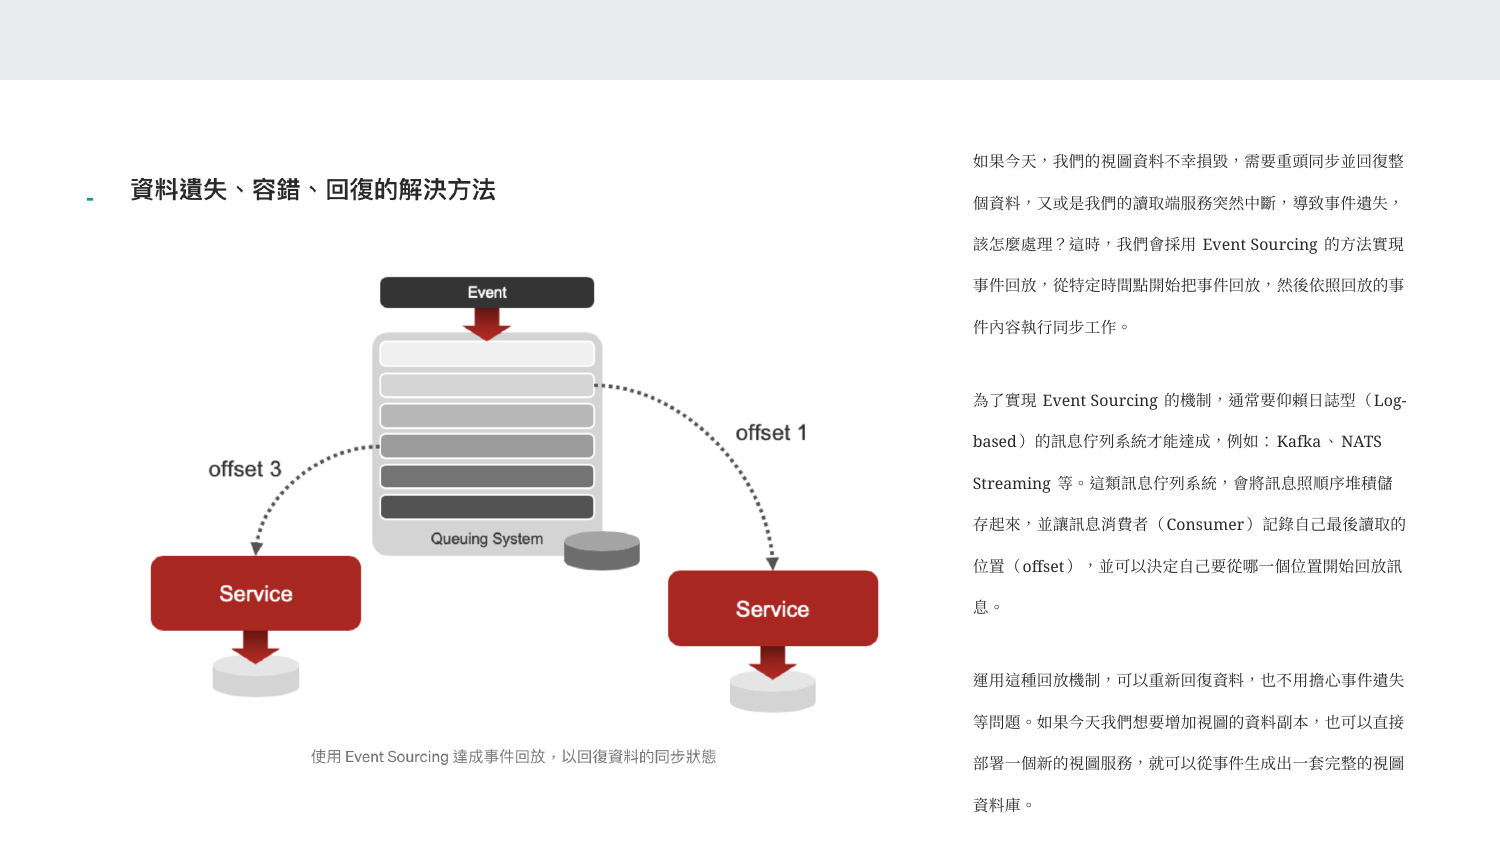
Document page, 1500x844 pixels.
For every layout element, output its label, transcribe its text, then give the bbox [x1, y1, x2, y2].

picture [92, 150, 936, 785]
list 如果今天，我們的視圖資料不幸損毀，需要重頭同步並回復整個資料，又或是我們的讀取端服務突然中斷，導致事件遺失，該怎麼處理？這時，我們會採用 Event Sourcing 的方法實現事件回放，從特定時間點開始把事件回放，然後依照回放的事件內容執行同步工作。 為了實現 Event Sourcing 的機制，通常要仰賴日誌型（Log-based）的訊息佇列系統才能達成，例如：Kafka、NATS Streaming 等。這類訊息佇列系統，會將訊息照順序堆積儲存起來，並讓訊息消費者（Consumer）記錄自己最後讀取的位置（offset），並可以決定自己要從哪一個位置開始回放訊息。 運用這種回放機制，可以重新回復資料，也不用擔心事件遺失等問題。如果今天我們想要增加視圖的資料副本，也可以直接部署一個新的視圖服務，就可以從事件生成出一套完整的視圖資料庫。 [957, 114, 1423, 830]
